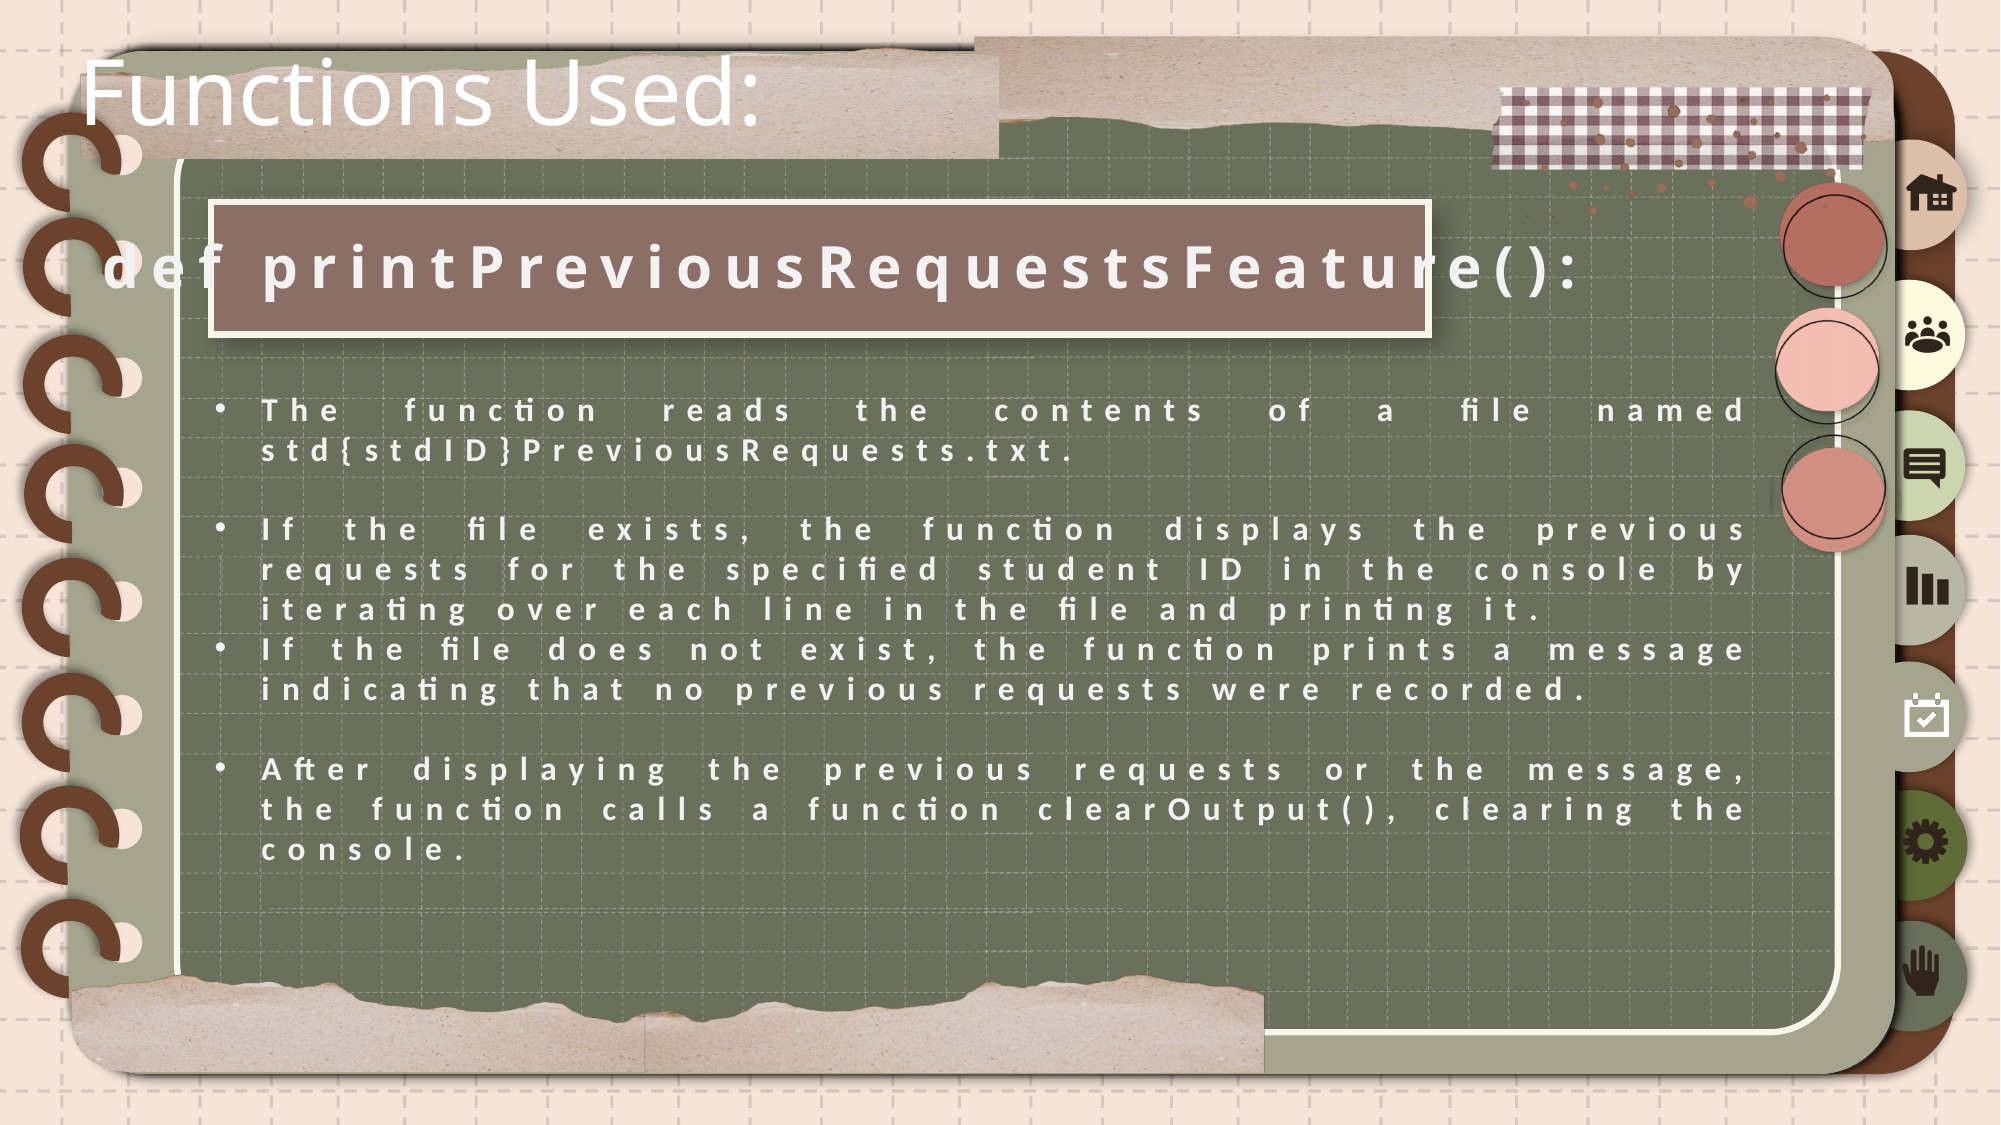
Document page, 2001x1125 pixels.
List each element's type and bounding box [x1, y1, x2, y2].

text_box [0, 0, 2000, 1125]
text_box [1778, 35, 1894, 160]
text_box [20, 113, 143, 998]
text_box [71, 950, 1279, 1073]
picture [1763, 431, 1961, 617]
text_box [69, 35, 1619, 160]
picture [1887, 937, 1954, 1004]
picture [1487, 0, 1965, 427]
picture [1892, 681, 1960, 748]
picture [1892, 808, 1959, 875]
text_box [177, 160, 1840, 1033]
